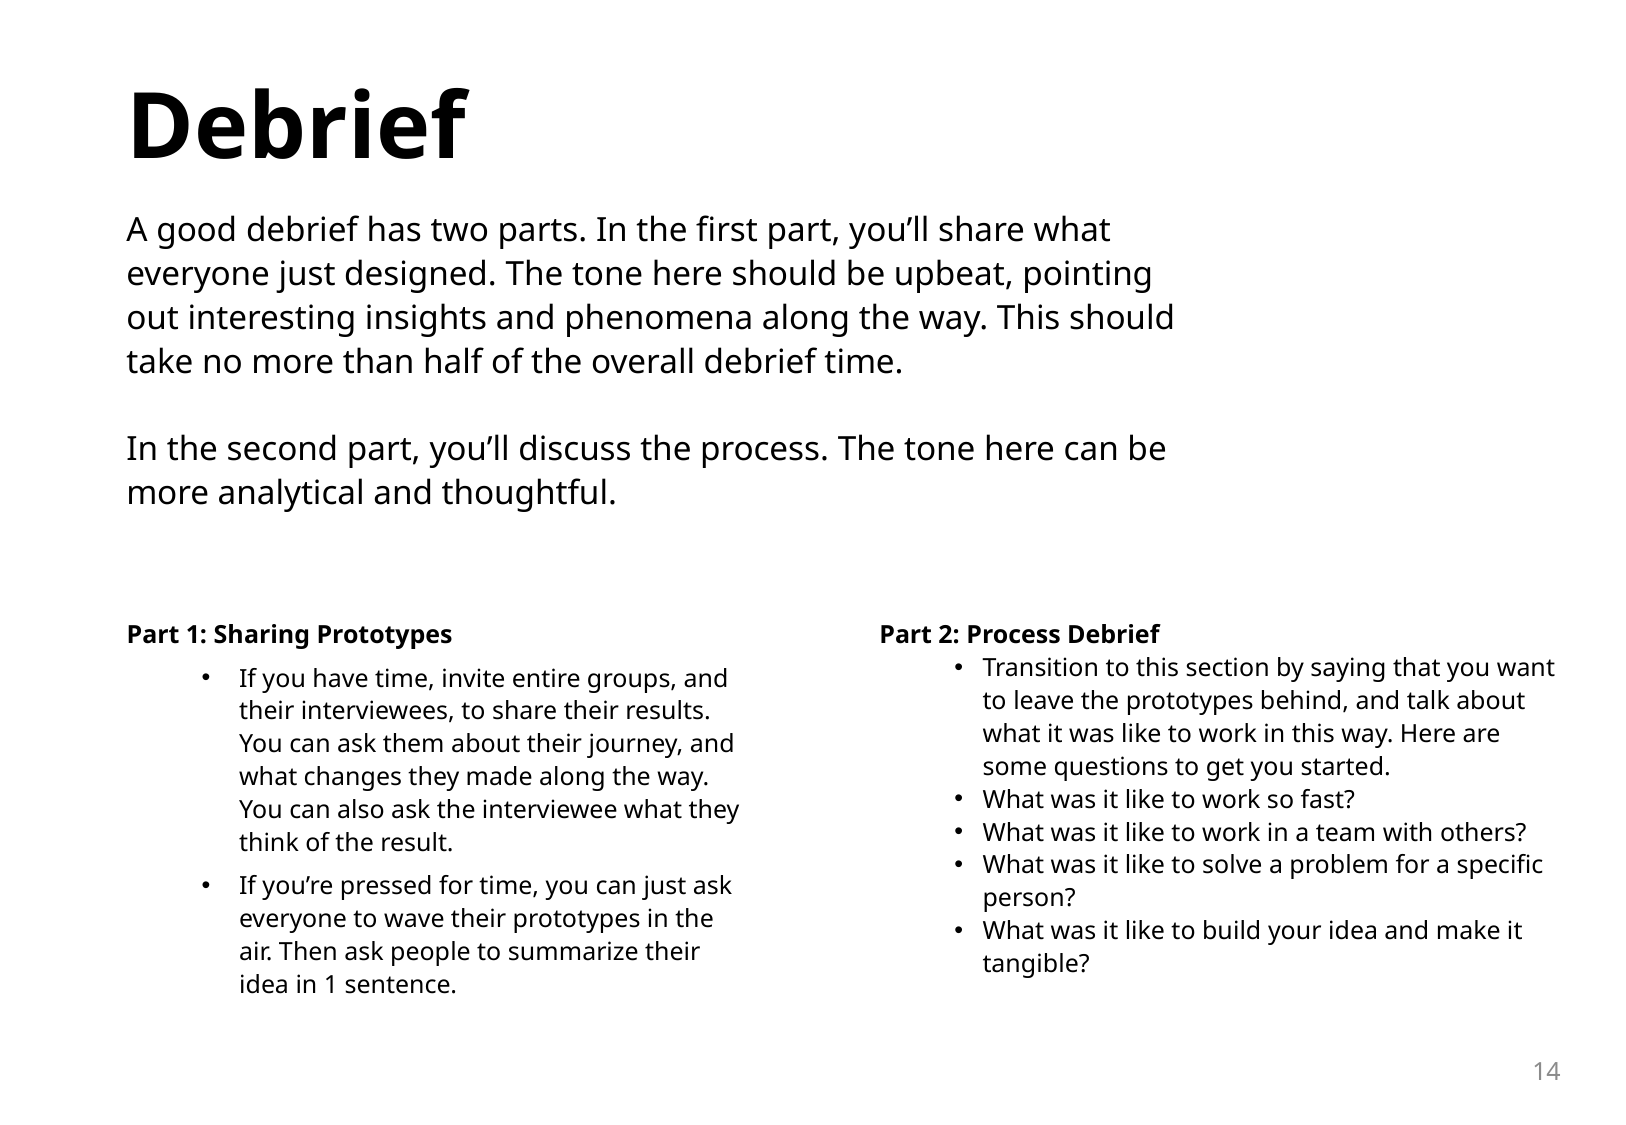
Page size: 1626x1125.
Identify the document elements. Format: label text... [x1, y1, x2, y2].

text_box A good debrief has two parts. In the first part, you’ll share what everyone just designed. The tone here should be upbeat, pointing out interesting insights and phenomena along the way. This should take no more than half of the overall debrief time. In the second part, you’ll discuss the process. The tone here can be more analytical and thoughtful. [111, 196, 1211, 519]
slide_number 13 [1210, 1042, 1576, 1103]
title Debrief [111, 59, 1514, 197]
text_box Part 2: Process Debrief Transition to this section by saying that you want to leave the prototypes behind, and talk about what it was like to work in this way. Here are some questions to get you started. What was it like to work so fast? What was it like to work in a team with others? What was it like to solve a problem for a specific person? What was it like to build your idea and make it tangible? [864, 608, 1578, 985]
list Part 1: Sharing Prototypes If you have time, invite entire groups, and their interviewees, to share their results. You can ask them about their journey, and what changes they made along the way. You can also ask the interviewee what they think of the result. If you’re pressed for time, you can just ask everyone to wave their prototypes in the air. Then ask people to summarize their idea in 1 sentence. [111, 608, 766, 1125]
